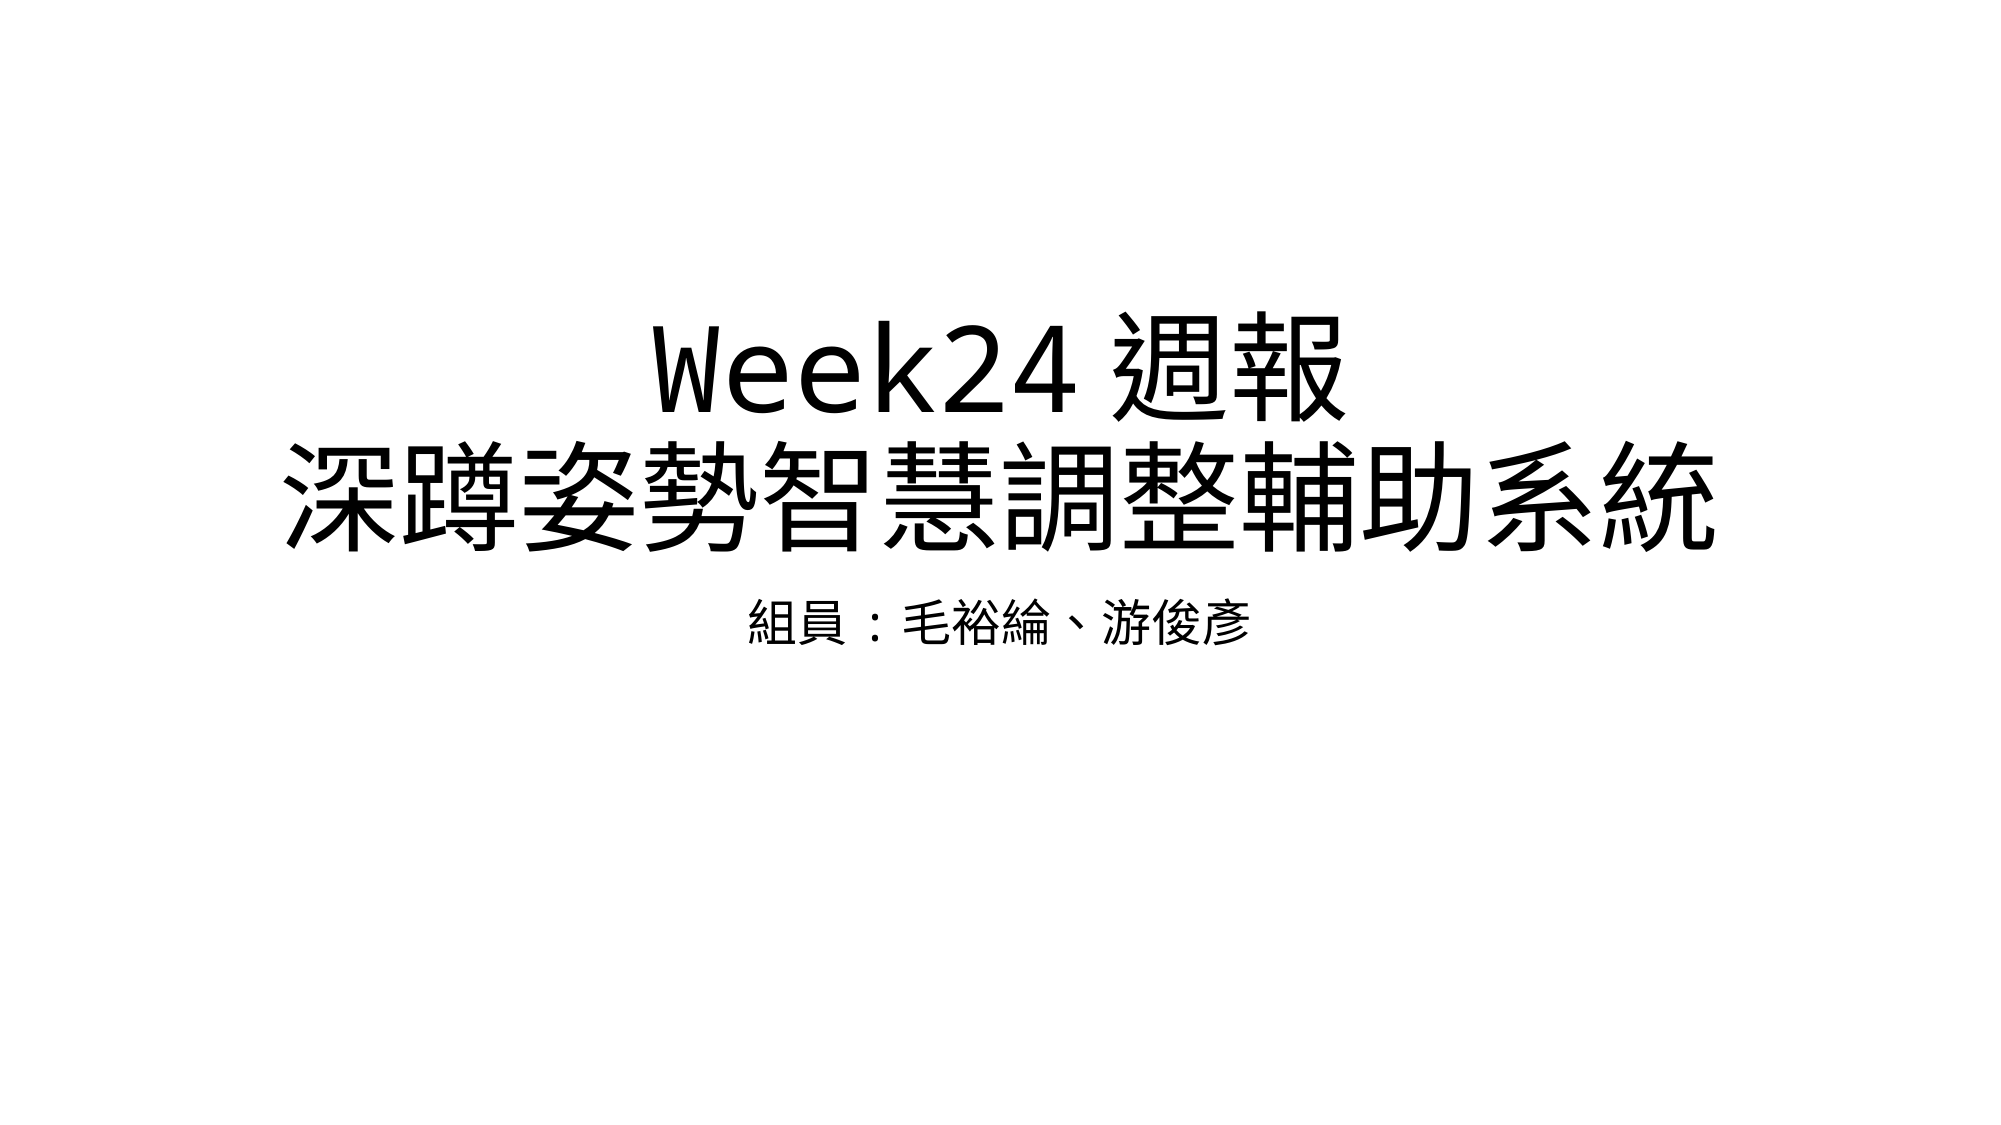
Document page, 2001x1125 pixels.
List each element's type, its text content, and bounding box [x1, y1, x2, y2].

title Week24週報 深蹲姿勢智慧調整輔助系統 [249, 184, 1750, 576]
subtitle 組員:毛裕綸、游俊彥 [249, 590, 1750, 863]
